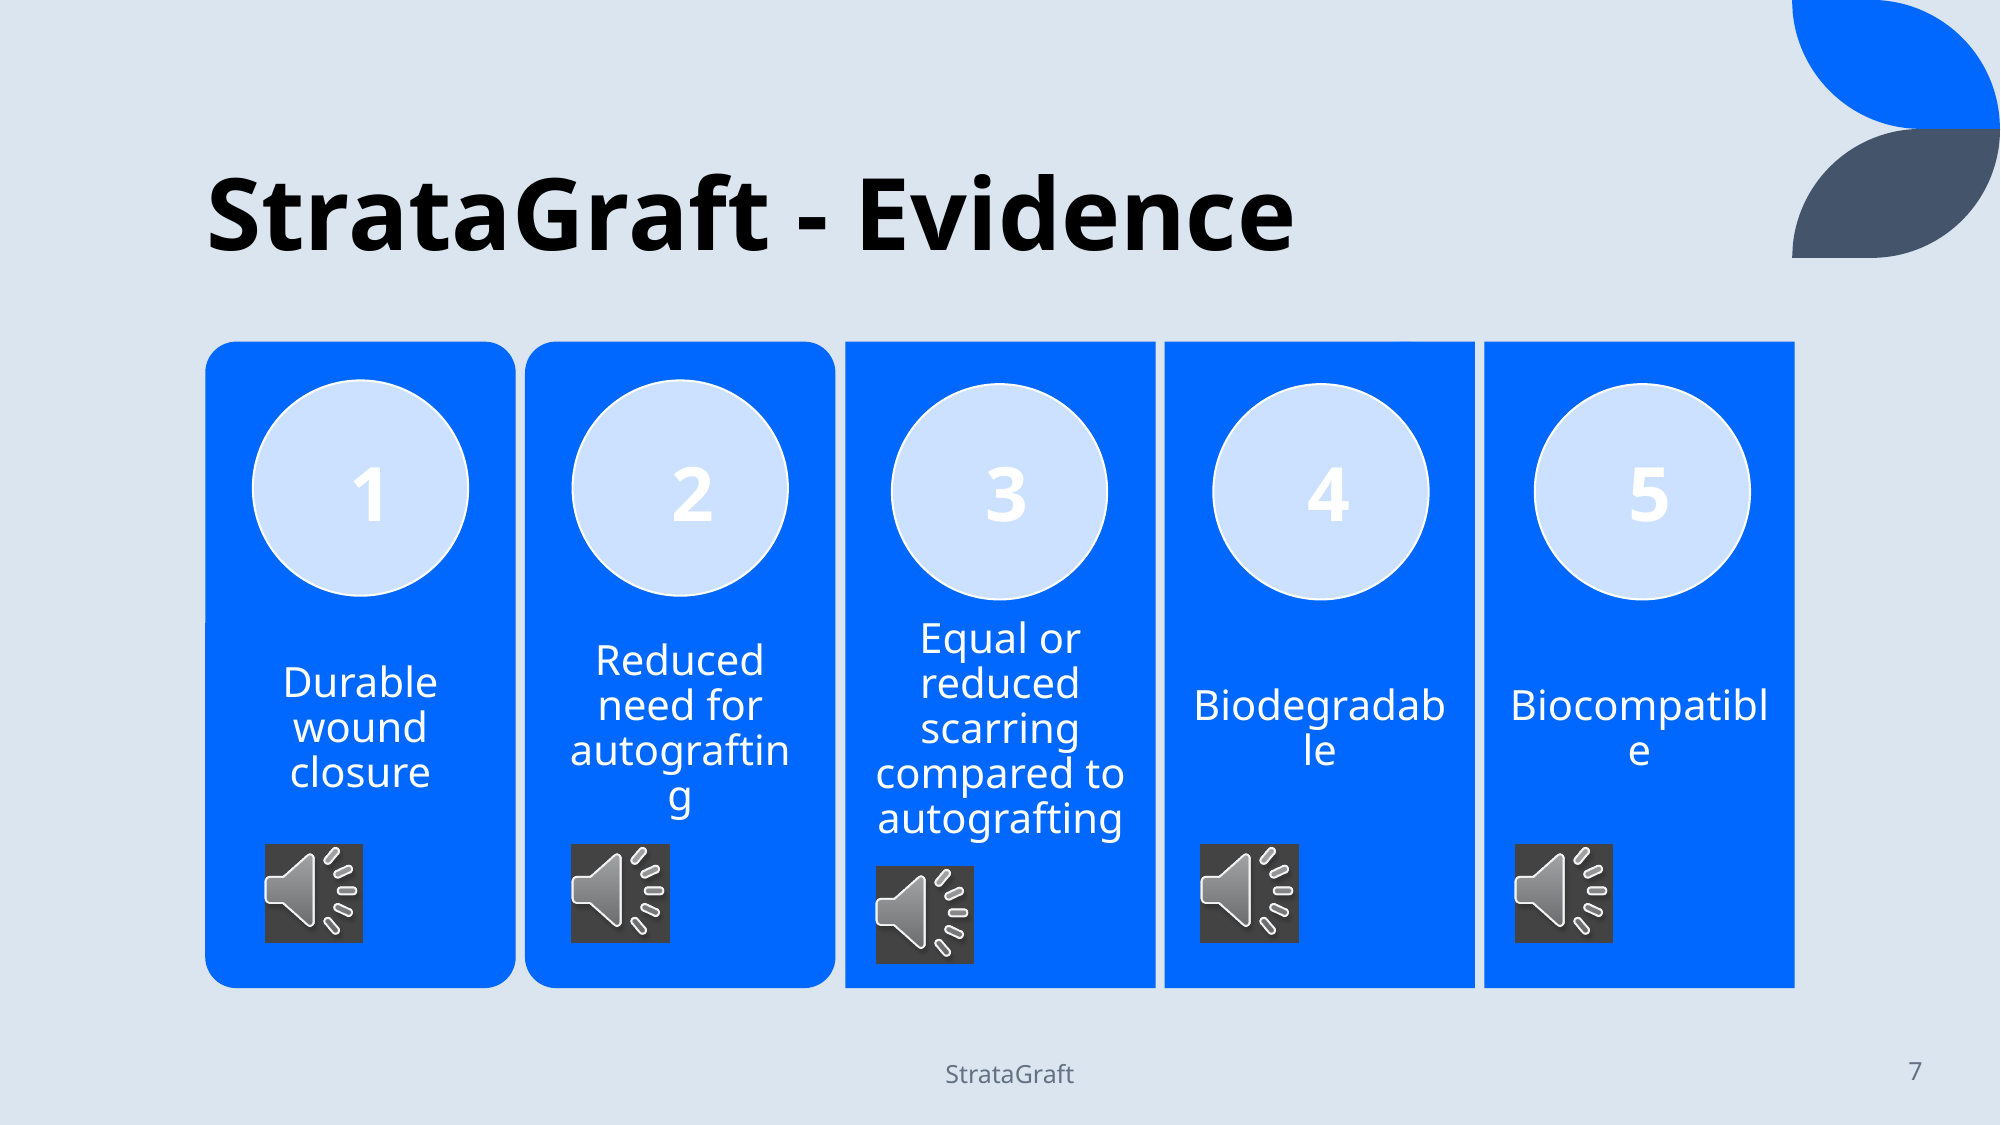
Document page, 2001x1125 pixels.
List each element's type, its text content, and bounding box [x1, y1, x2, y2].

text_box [205, 341, 1795, 989]
picture [874, 865, 975, 966]
title StrataGraft - Evidence [191, 62, 1796, 280]
footer StrataGraft [672, 1043, 1348, 1104]
picture [263, 843, 364, 944]
picture [570, 843, 671, 944]
picture [1513, 843, 1614, 944]
picture [1199, 843, 1300, 944]
slide_number 7 [1665, 1042, 1938, 1103]
